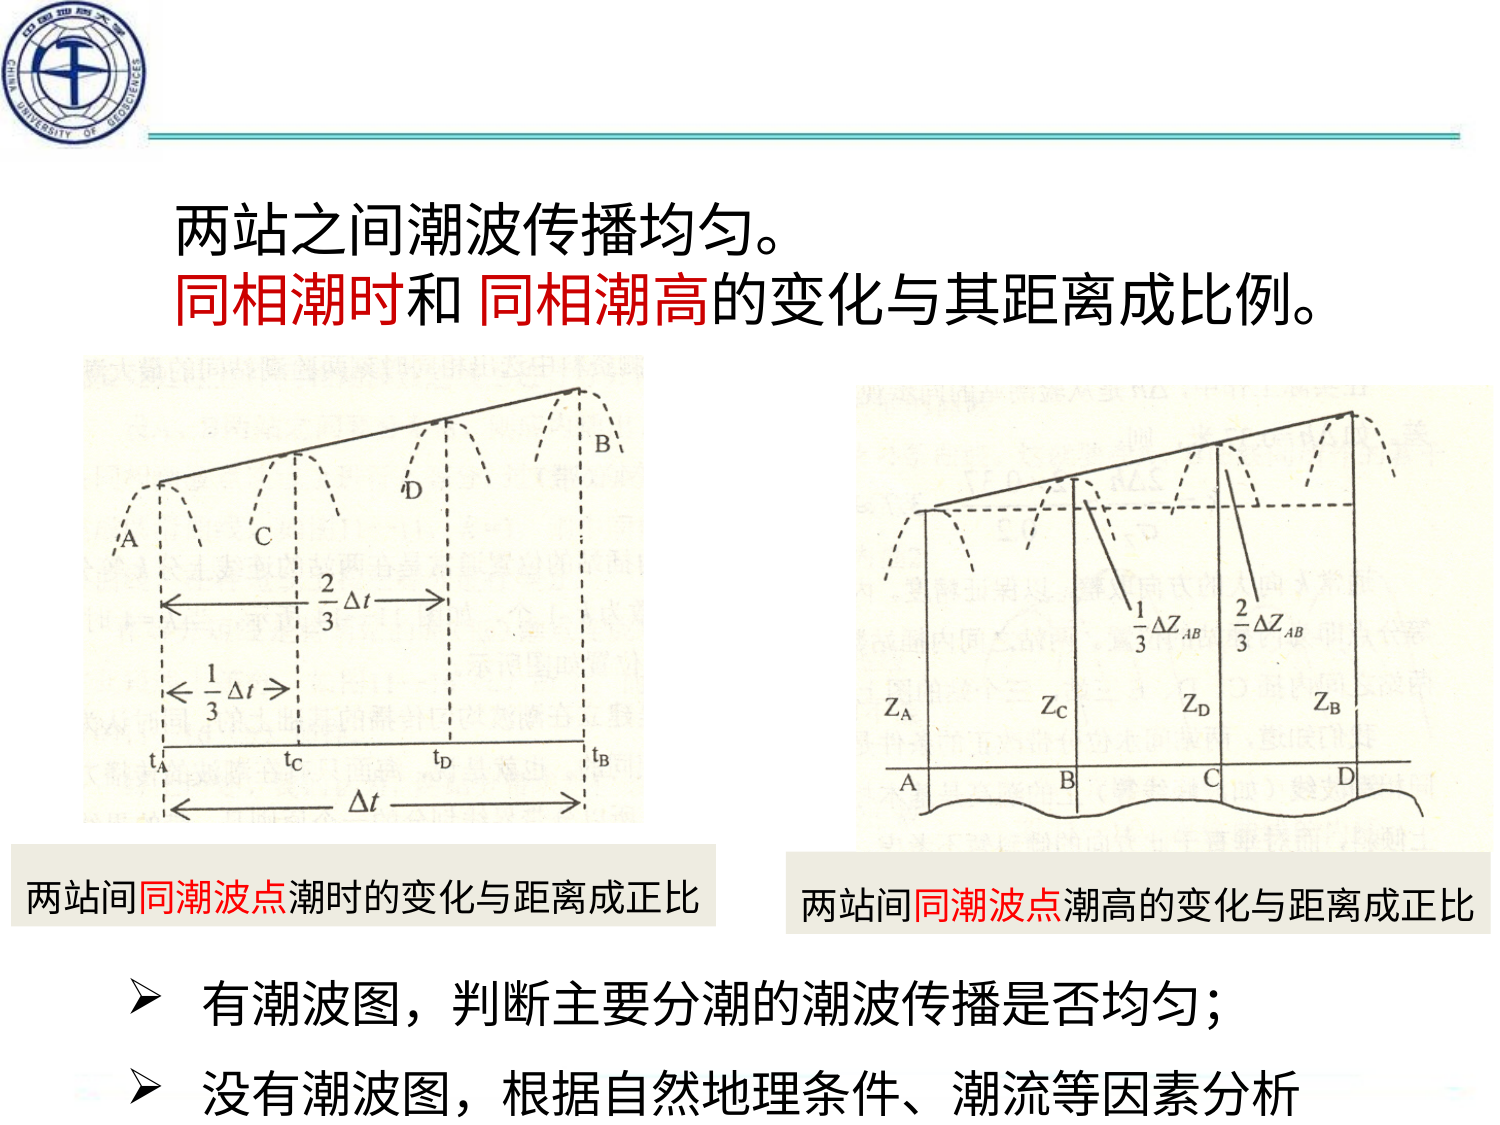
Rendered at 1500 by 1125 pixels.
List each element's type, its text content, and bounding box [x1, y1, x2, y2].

text_box 两站间同潮波点潮高的变化与距离成正比 [785, 851, 1491, 934]
text_box 两站之间潮波传播均匀。 同相潮时和 同相潮高的变化与其距离成比例。 [158, 186, 1334, 341]
text_box 两站间同潮波点潮时的变化与距离成正比 [11, 844, 716, 927]
picture [0, 0, 1500, 1125]
text_box 有潮波图，判断主要分潮的潮波传播是否均匀； 没有潮波图，根据自然地理条件、潮流等因素分析 [111, 935, 1453, 1125]
